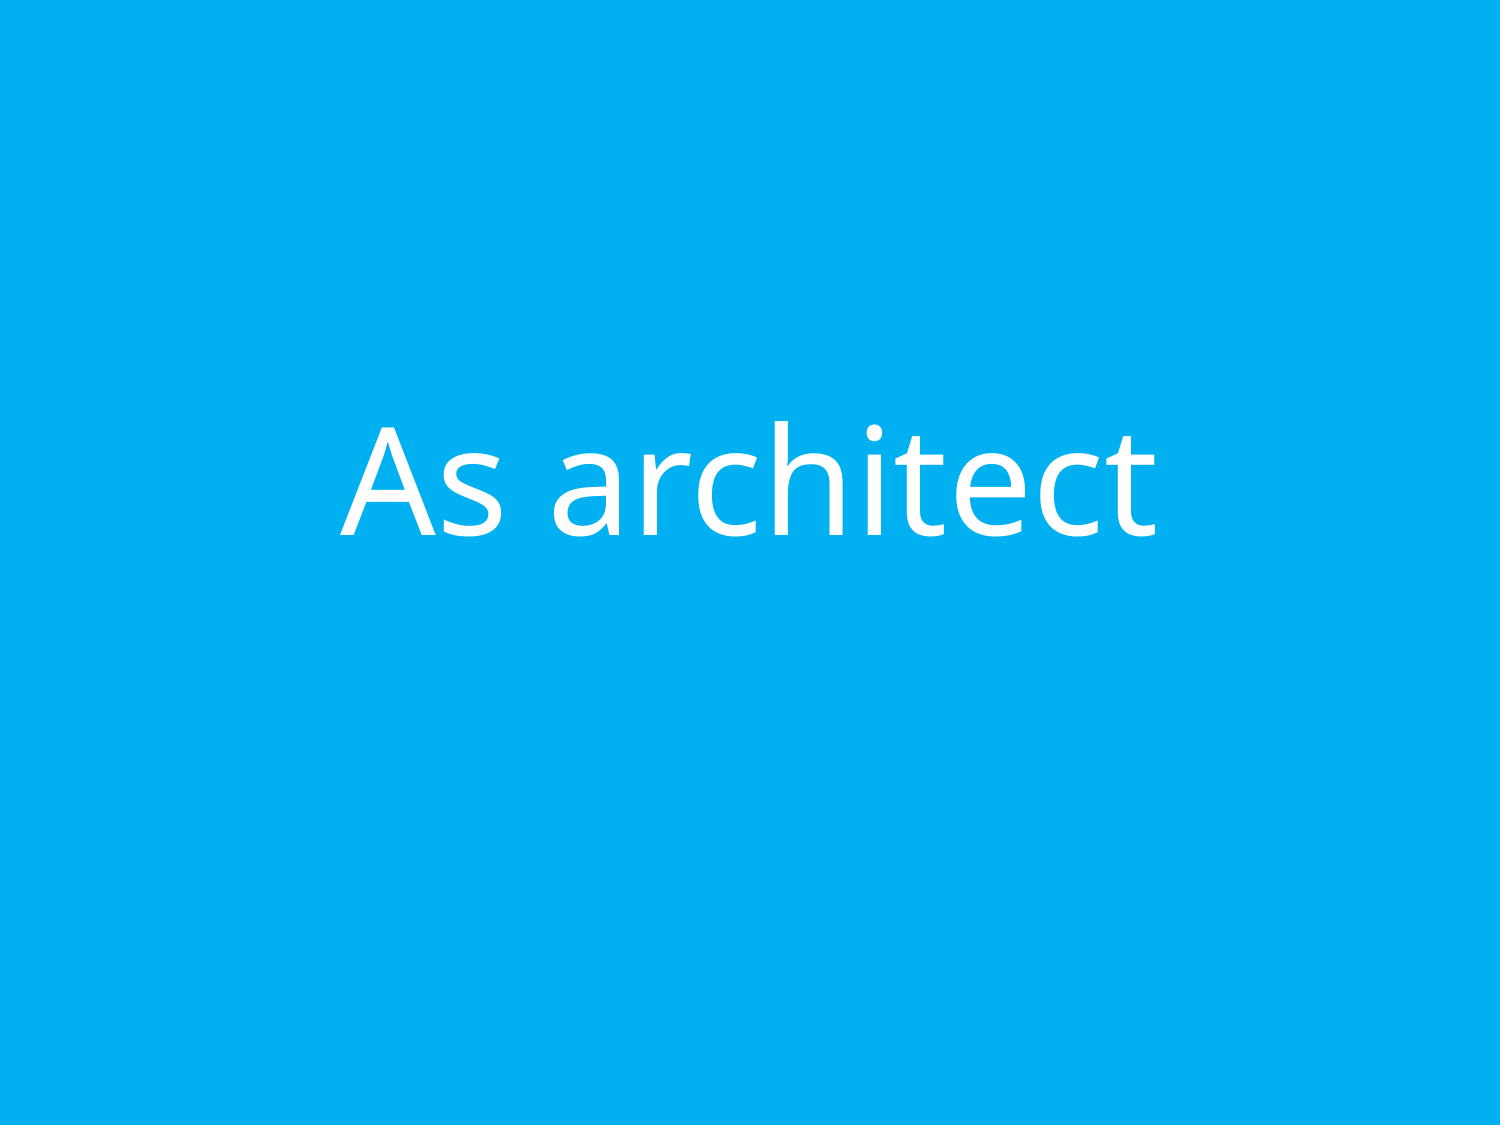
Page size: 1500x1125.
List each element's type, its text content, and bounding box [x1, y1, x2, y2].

title As architect [112, 184, 1388, 576]
